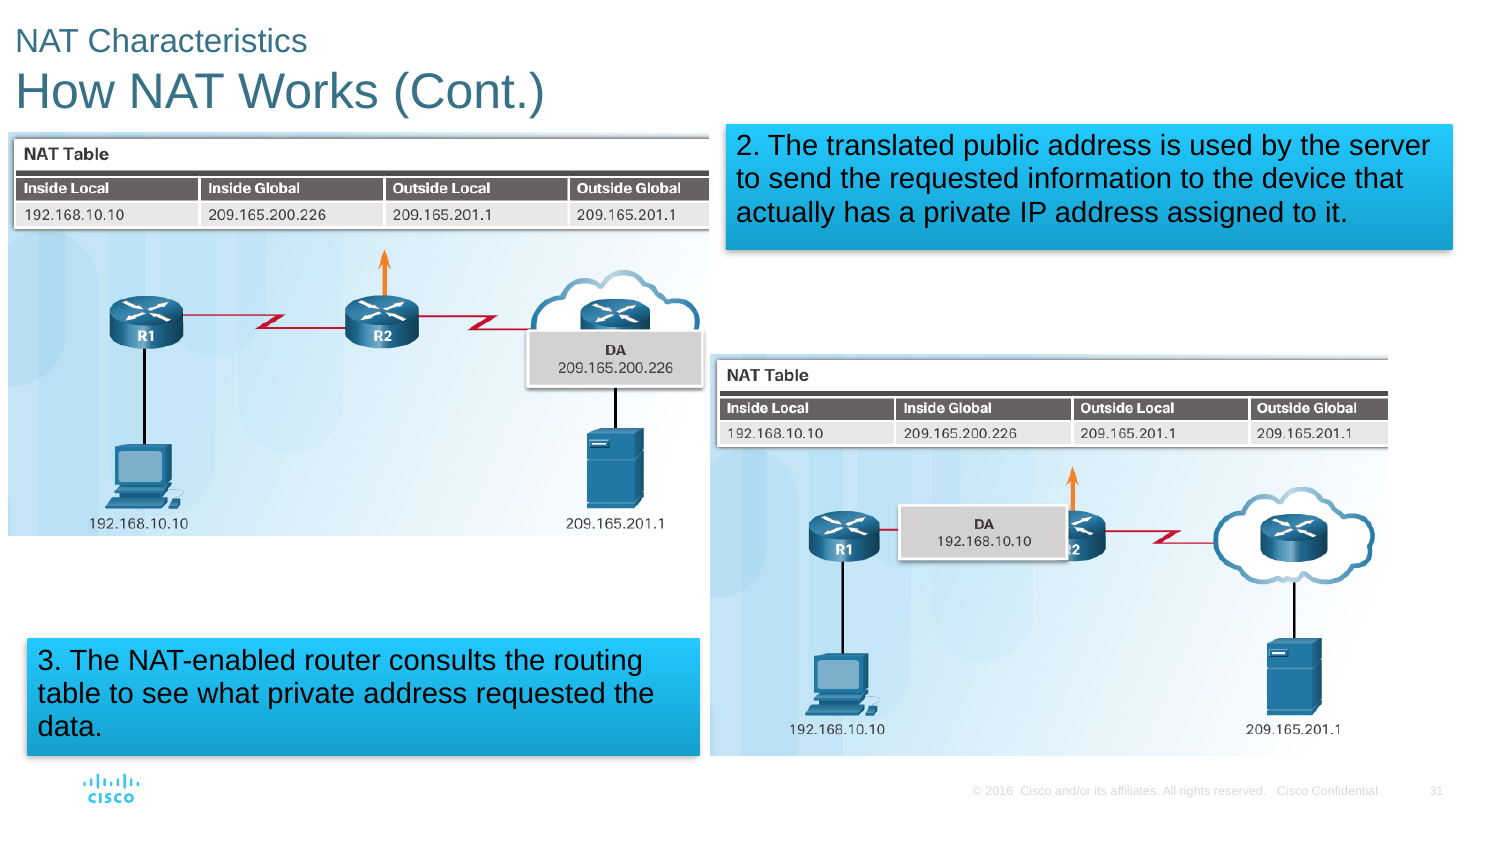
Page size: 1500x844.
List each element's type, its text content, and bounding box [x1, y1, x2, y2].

text_box 3. The NAT-enabled router consults the routing table to see what private address requested the data. [27, 638, 700, 756]
text_box 2. The translated public address is used by the server to send the requested information to the device that actually has a private IP address assigned to it. [725, 124, 1453, 250]
picture [710, 354, 1389, 756]
picture [8, 132, 709, 536]
title NAT Characteristics How NAT Works (Cont.) [0, 6, 1500, 131]
